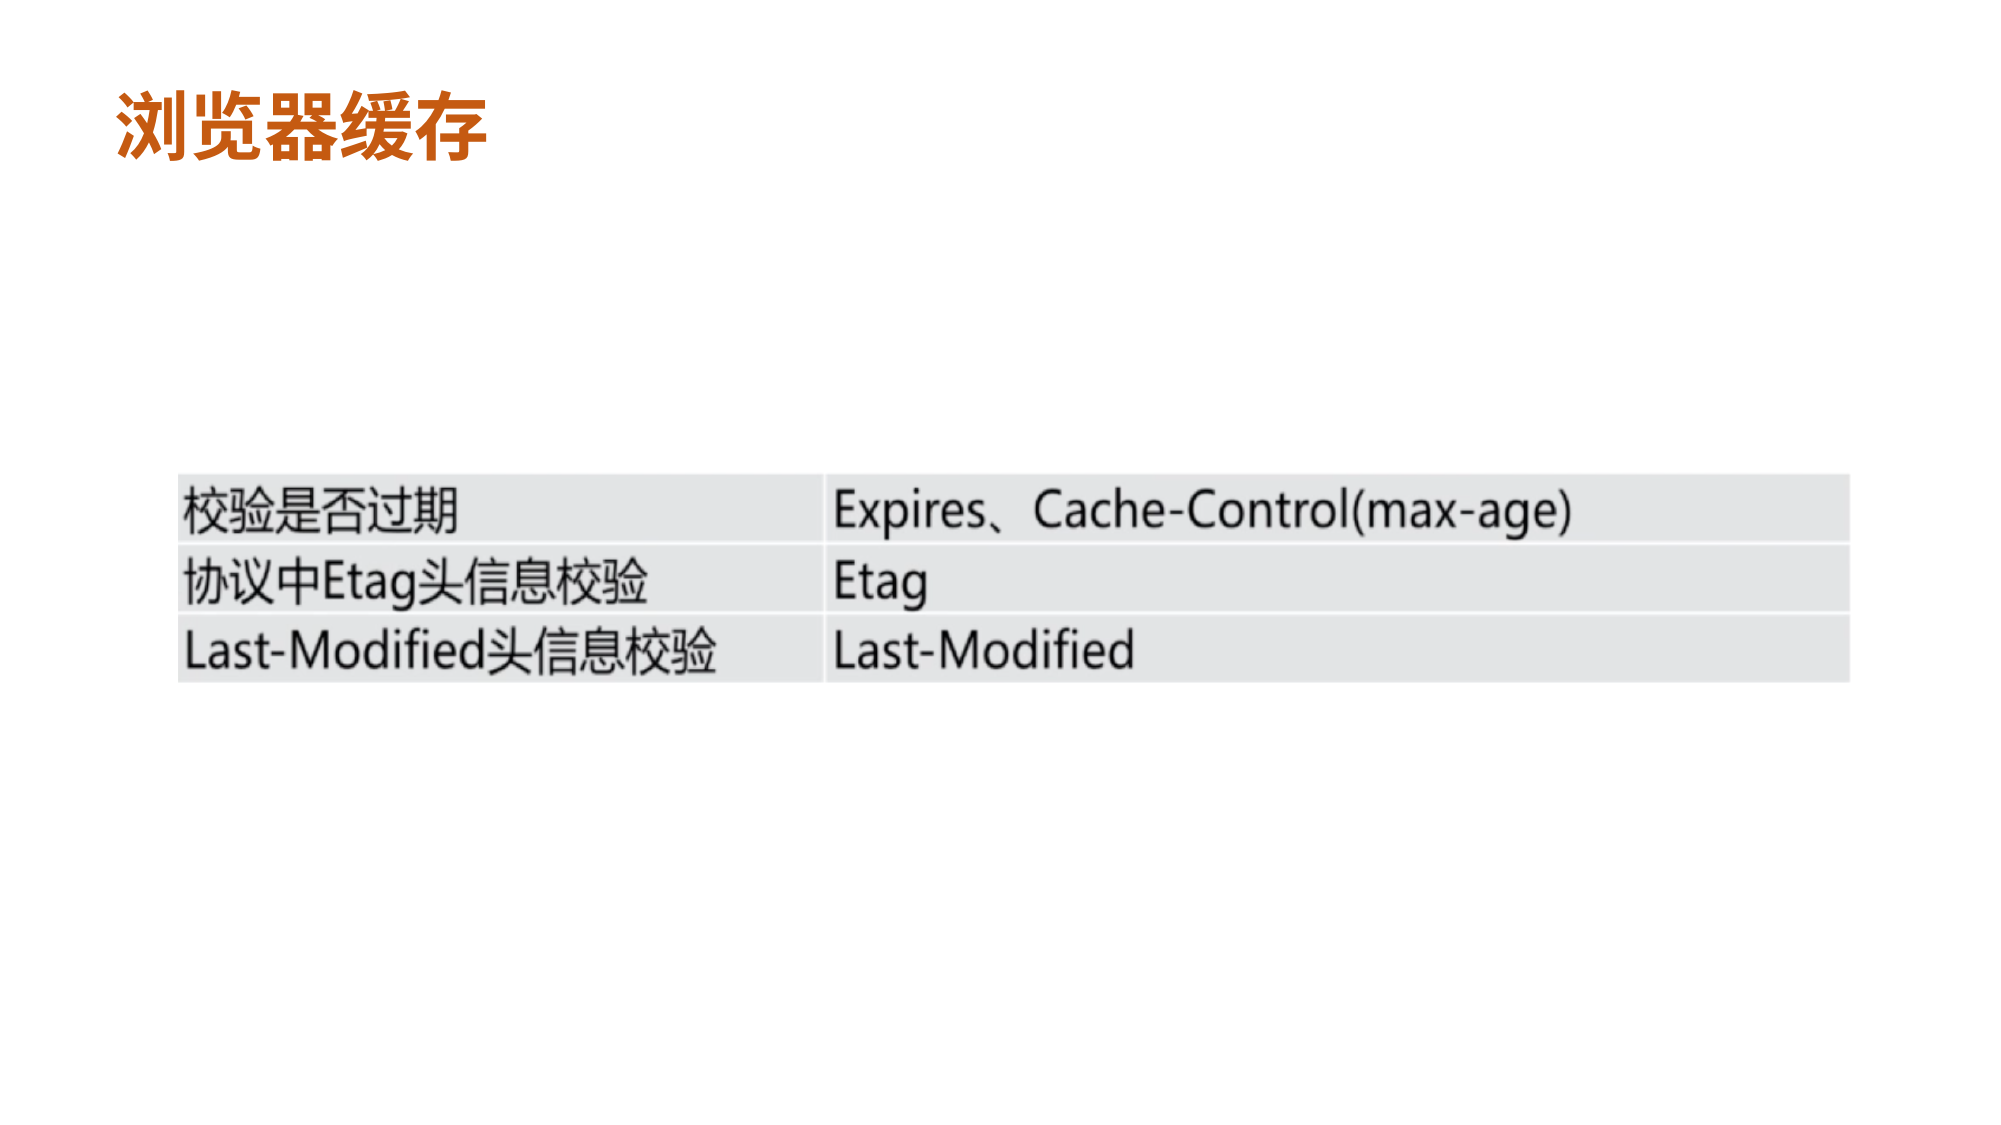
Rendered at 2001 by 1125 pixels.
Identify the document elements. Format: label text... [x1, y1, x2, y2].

picture [178, 468, 1851, 683]
title 浏览器缓存 [0, 0, 1053, 179]
